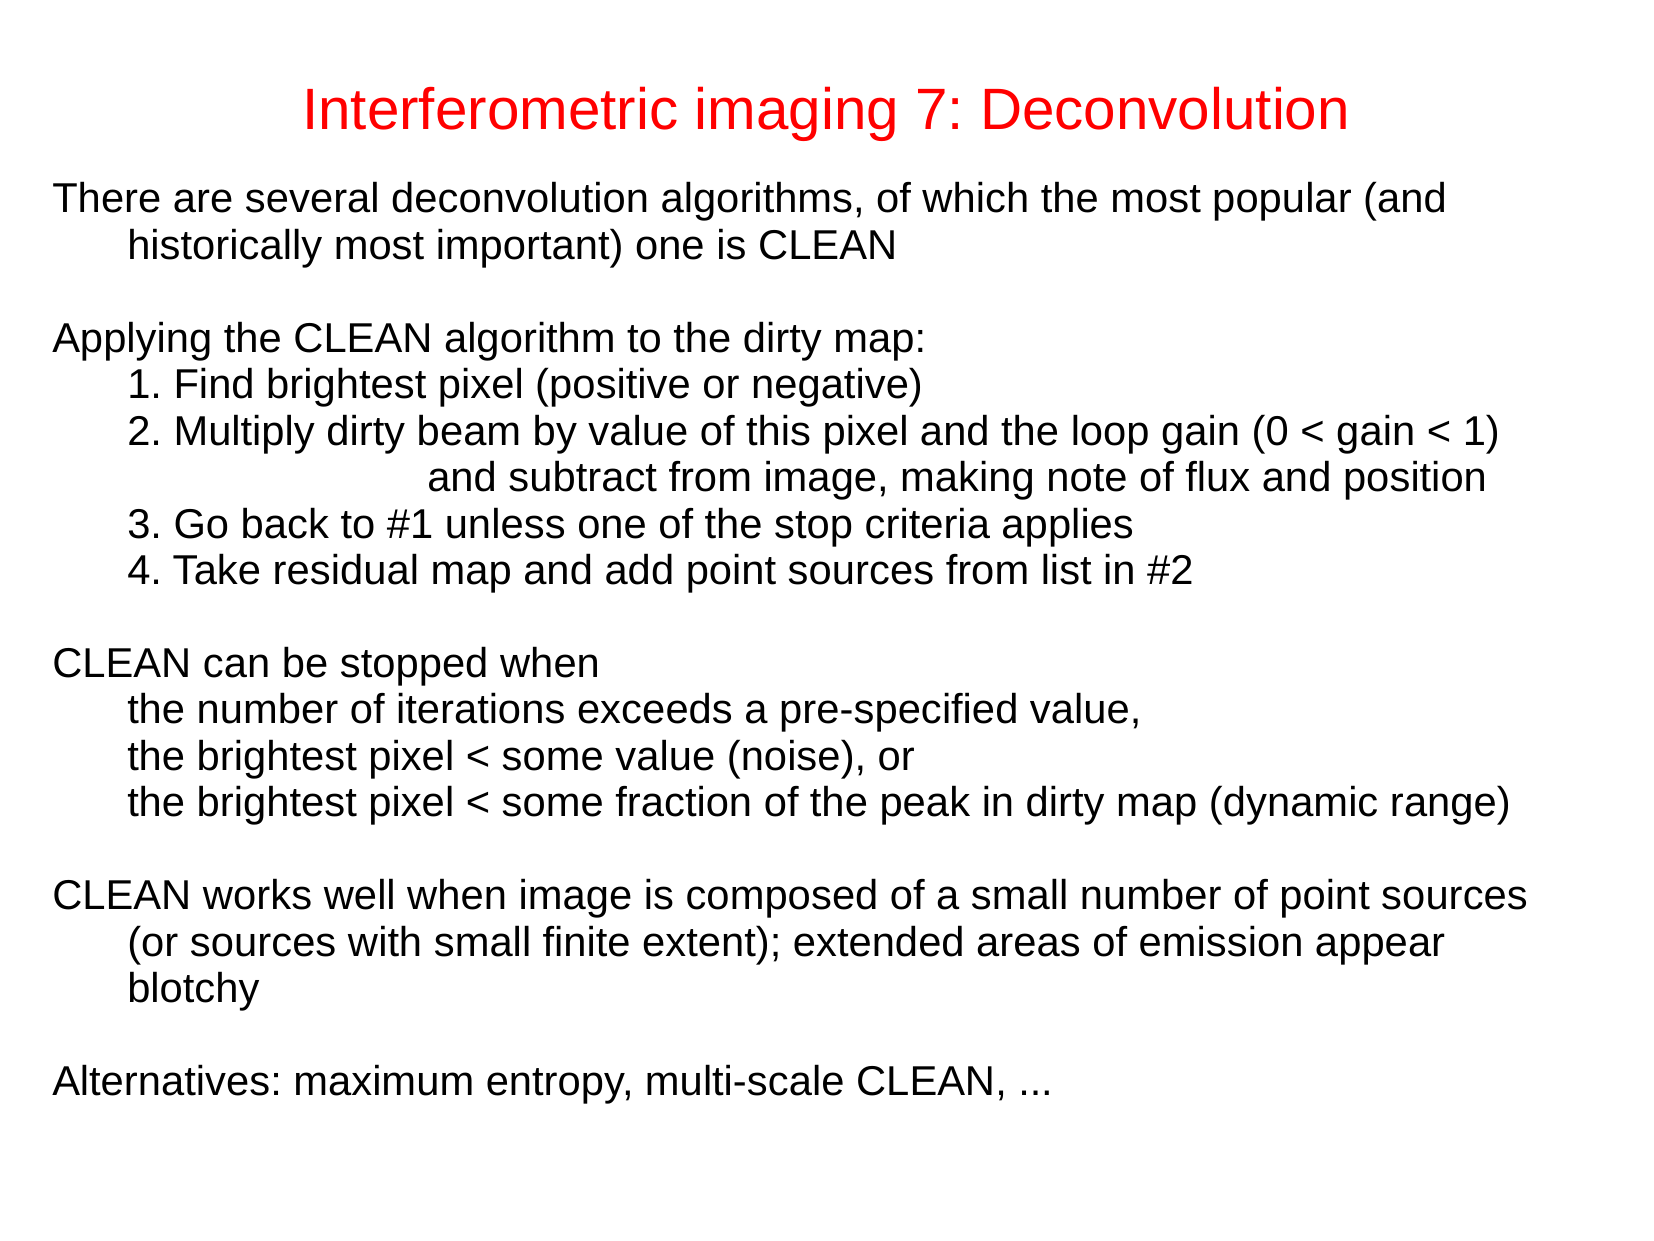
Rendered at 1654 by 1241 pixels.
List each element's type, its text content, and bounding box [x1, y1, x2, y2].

text_box There are several deconvolution algorithms, of which the most popular (and historically most important) one is CLEAN Applying the CLEAN algorithm to the dirty map: 1. Find brightest pixel (positive or negative) 2. Multiply dirty beam by value of this pixel and the loop gain (0 < gain < 1) and subtract from image, making note of flux and position 3. Go back to #1 unless one of the stop criteria applies 4. Take residual map and add point sources from list in #2 CLEAN can be stopped when the number of iterations exceeds a pre-specified value, the brightest pixel < some value (noise), or the brightest pixel < some fraction of the peak in dirty map (dynamic range) CLEAN works well when image is composed of a small number of point sources (or sources with small finite extent); extended areas of emission appear blotchy Alternatives: maximum entropy, multi-scale CLEAN, ... [37, 168, 1575, 1200]
text_box Interferometric imaging 7: Deconvolution [0, 69, 1654, 150]
